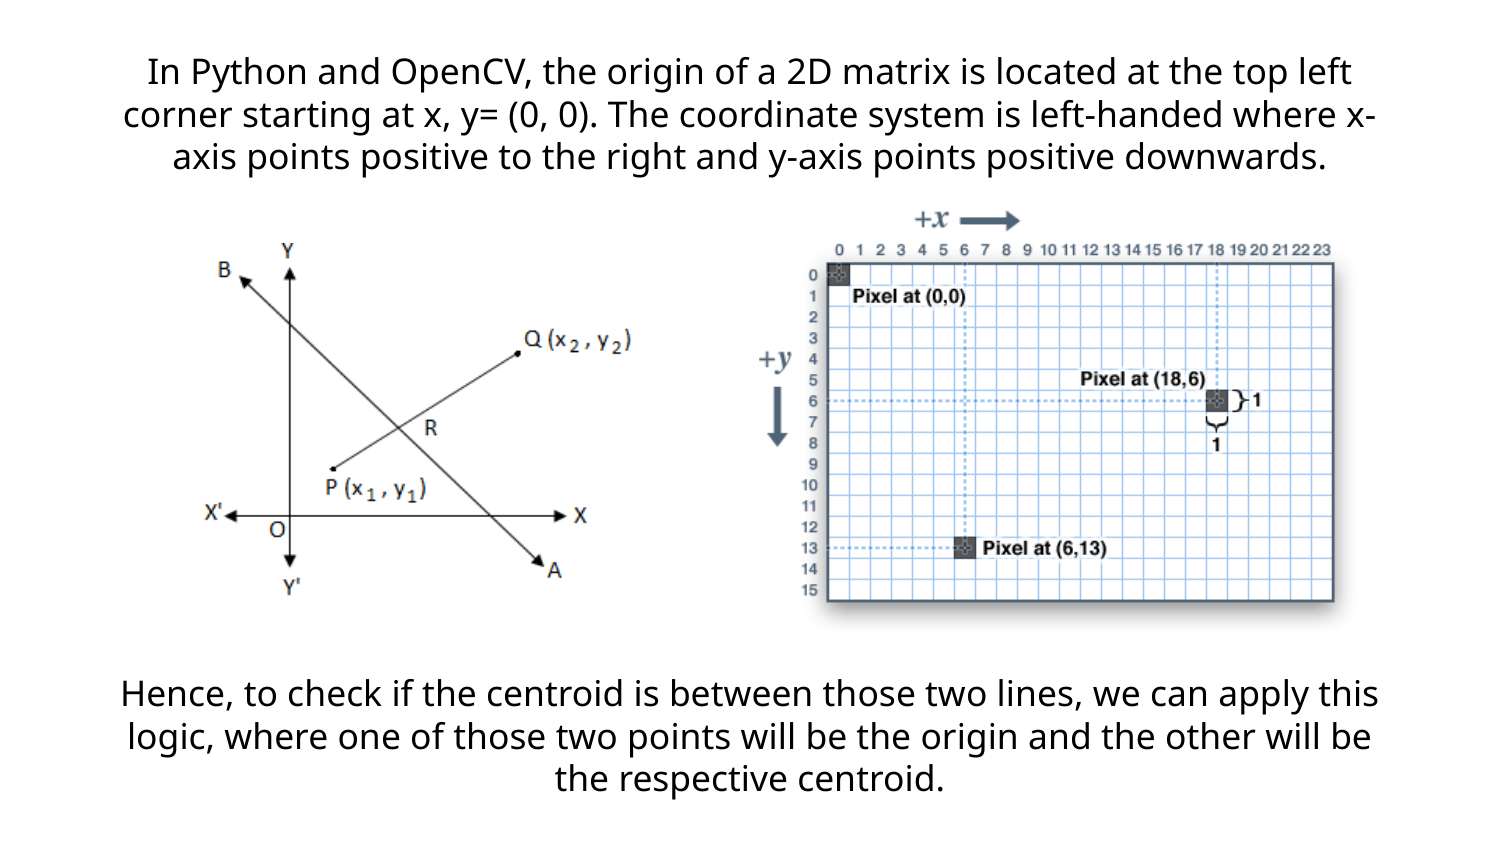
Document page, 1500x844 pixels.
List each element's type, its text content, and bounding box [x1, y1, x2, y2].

text_box In Python and OpenCV, the origin of a 2D matrix is located at the top left corner starting at x, y= (0, 0). The coordinate system is left-handed where x-axis points positive to the right and y-axis points positive downwards. [105, 41, 1395, 185]
picture [723, 198, 1395, 646]
picture [197, 243, 633, 601]
text_box Hence, to check if the centroid is between those two lines, we can apply this logic, where one of those two points will be the origin and the other will be the respective centroid. [90, 663, 1410, 807]
